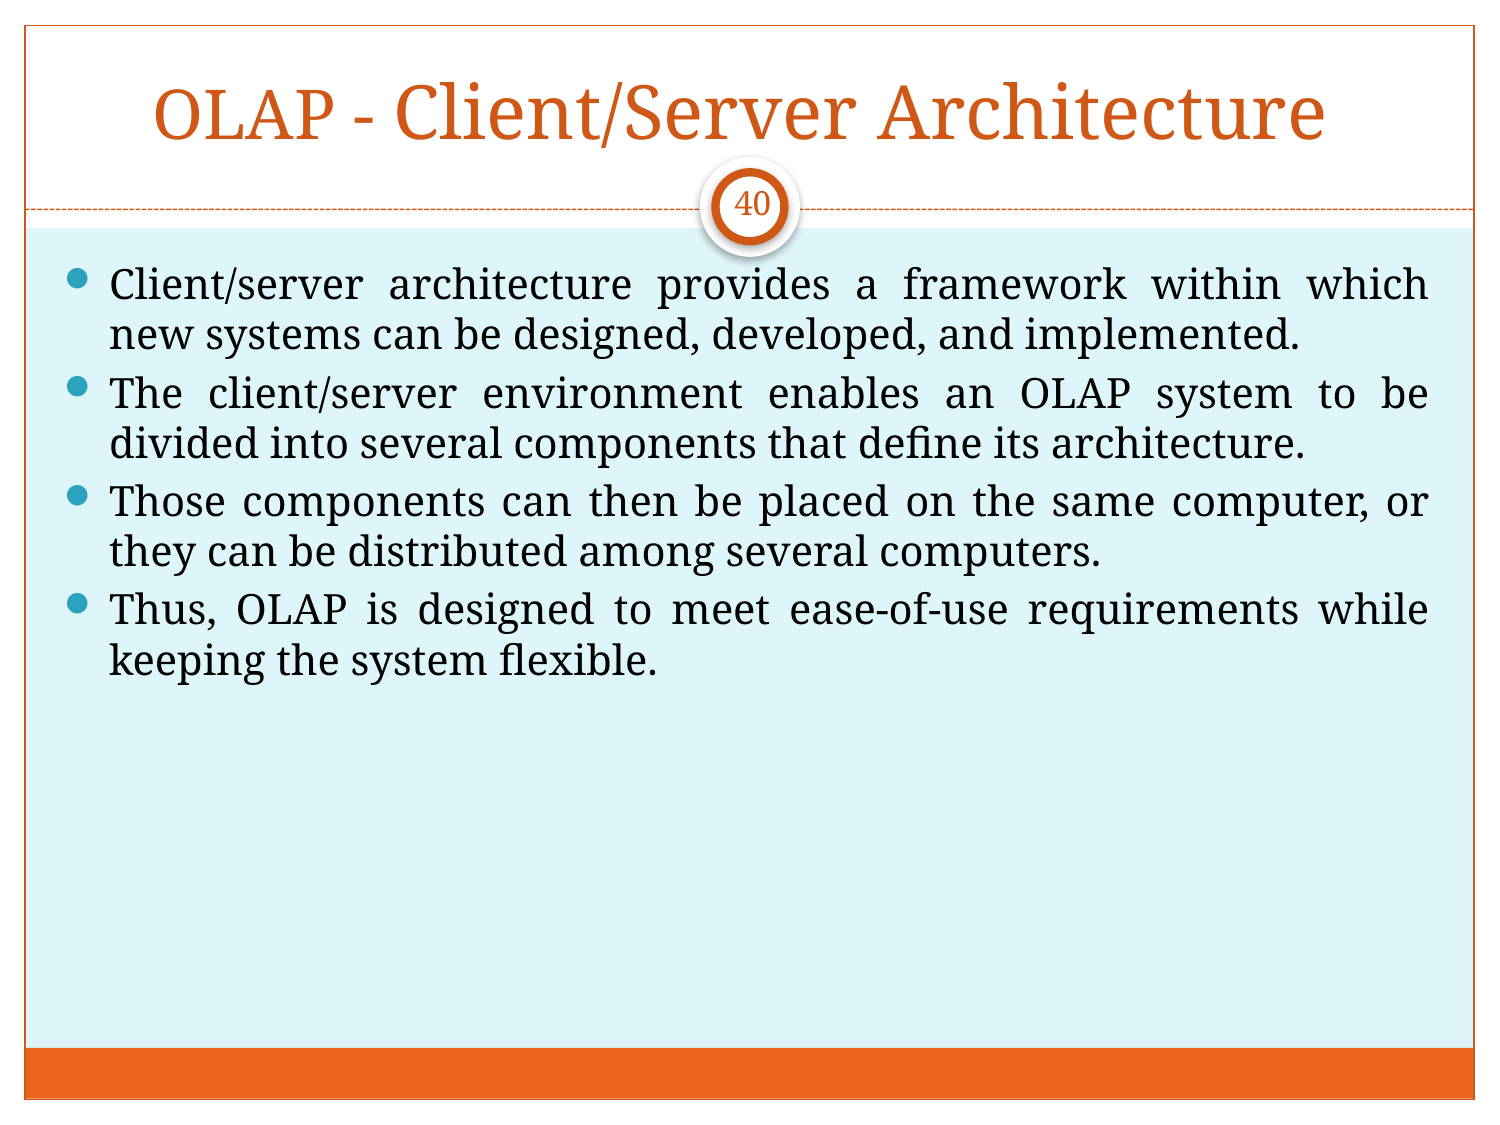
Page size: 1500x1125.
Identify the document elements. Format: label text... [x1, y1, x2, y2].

title OLAP - Client/Server Architecture [49, 37, 1450, 162]
list Client/server architecture provides a framework within which new systems can be designed, developed, and implemented. The client/server environment enables an OLAP system to be divided into several components that define its architecture. Those components can then be placed on the same computer, or they can be distributed among several computers. Thus, OLAP is designed to meet ease-of-use requirements while keeping the system flexible. [49, 250, 1445, 1001]
slide_number 40 [715, 168, 791, 241]
